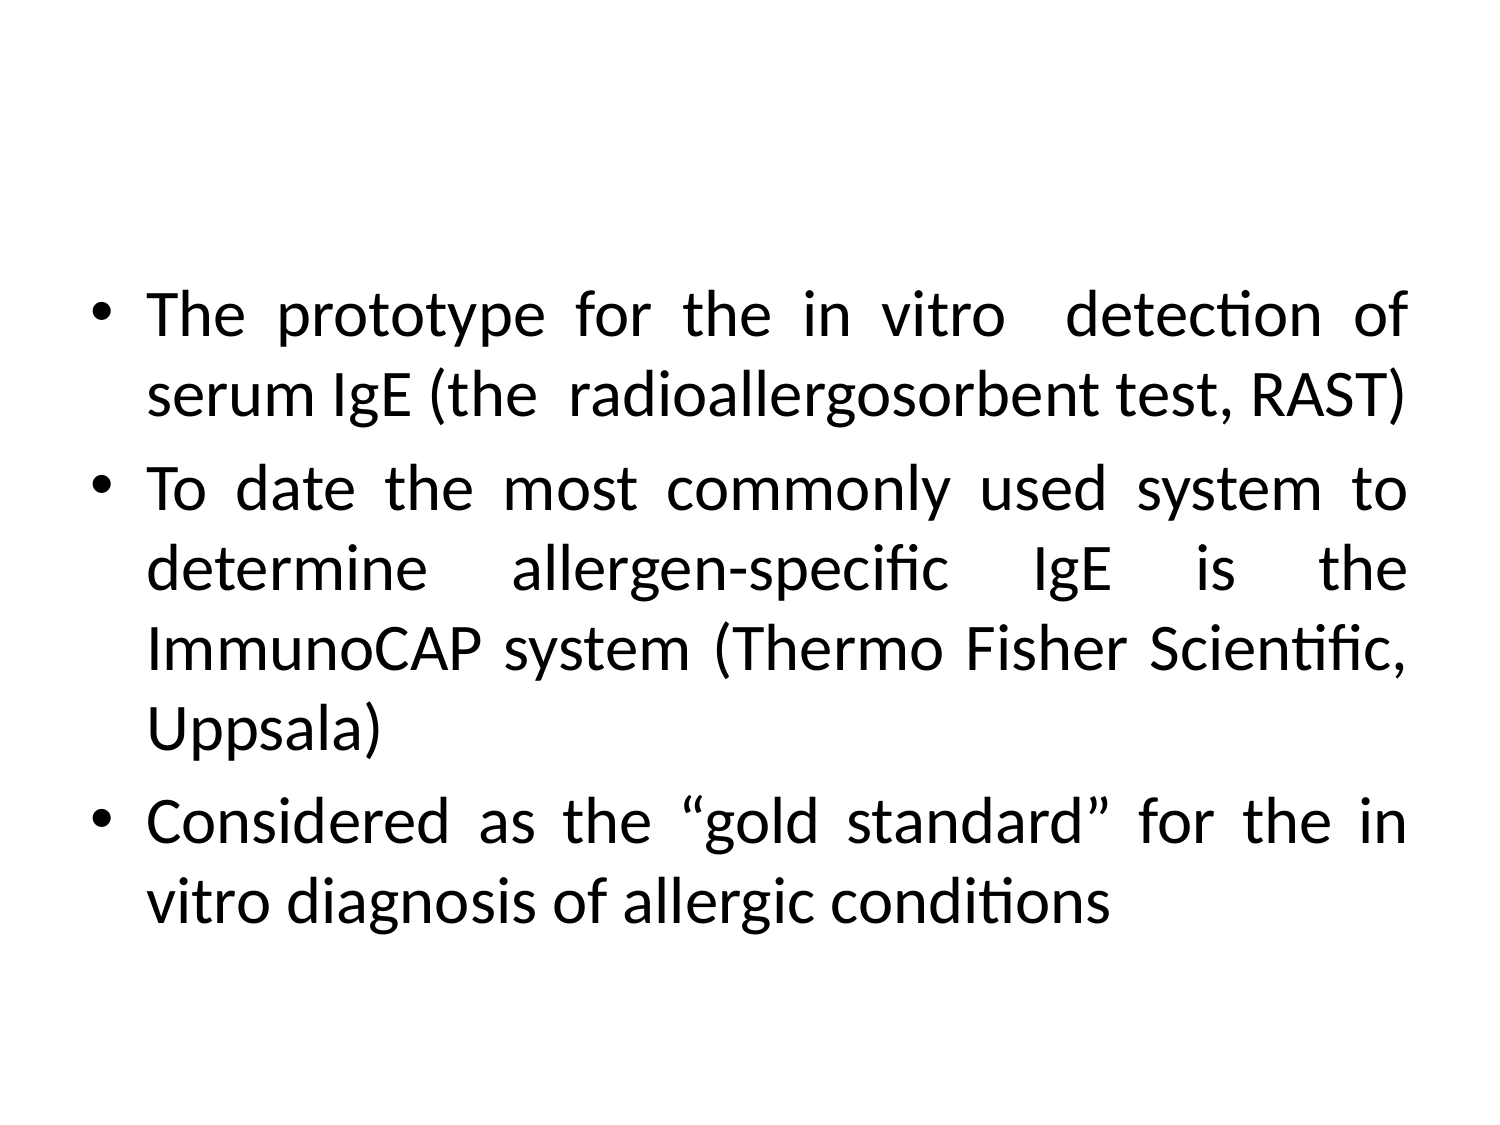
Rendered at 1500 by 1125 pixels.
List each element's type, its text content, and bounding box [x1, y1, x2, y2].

list The prototype for the in vitro detection of serum IgE (the radioallergosorbent test, RAST) To date the most commonly used system to determine allergen-specific IgE is the ImmunoCAP system (Thermo Fisher Scientific, Uppsala) Considered as the “gold standard” for the in vitro diagnosis of allergic conditions [75, 262, 1425, 1005]
